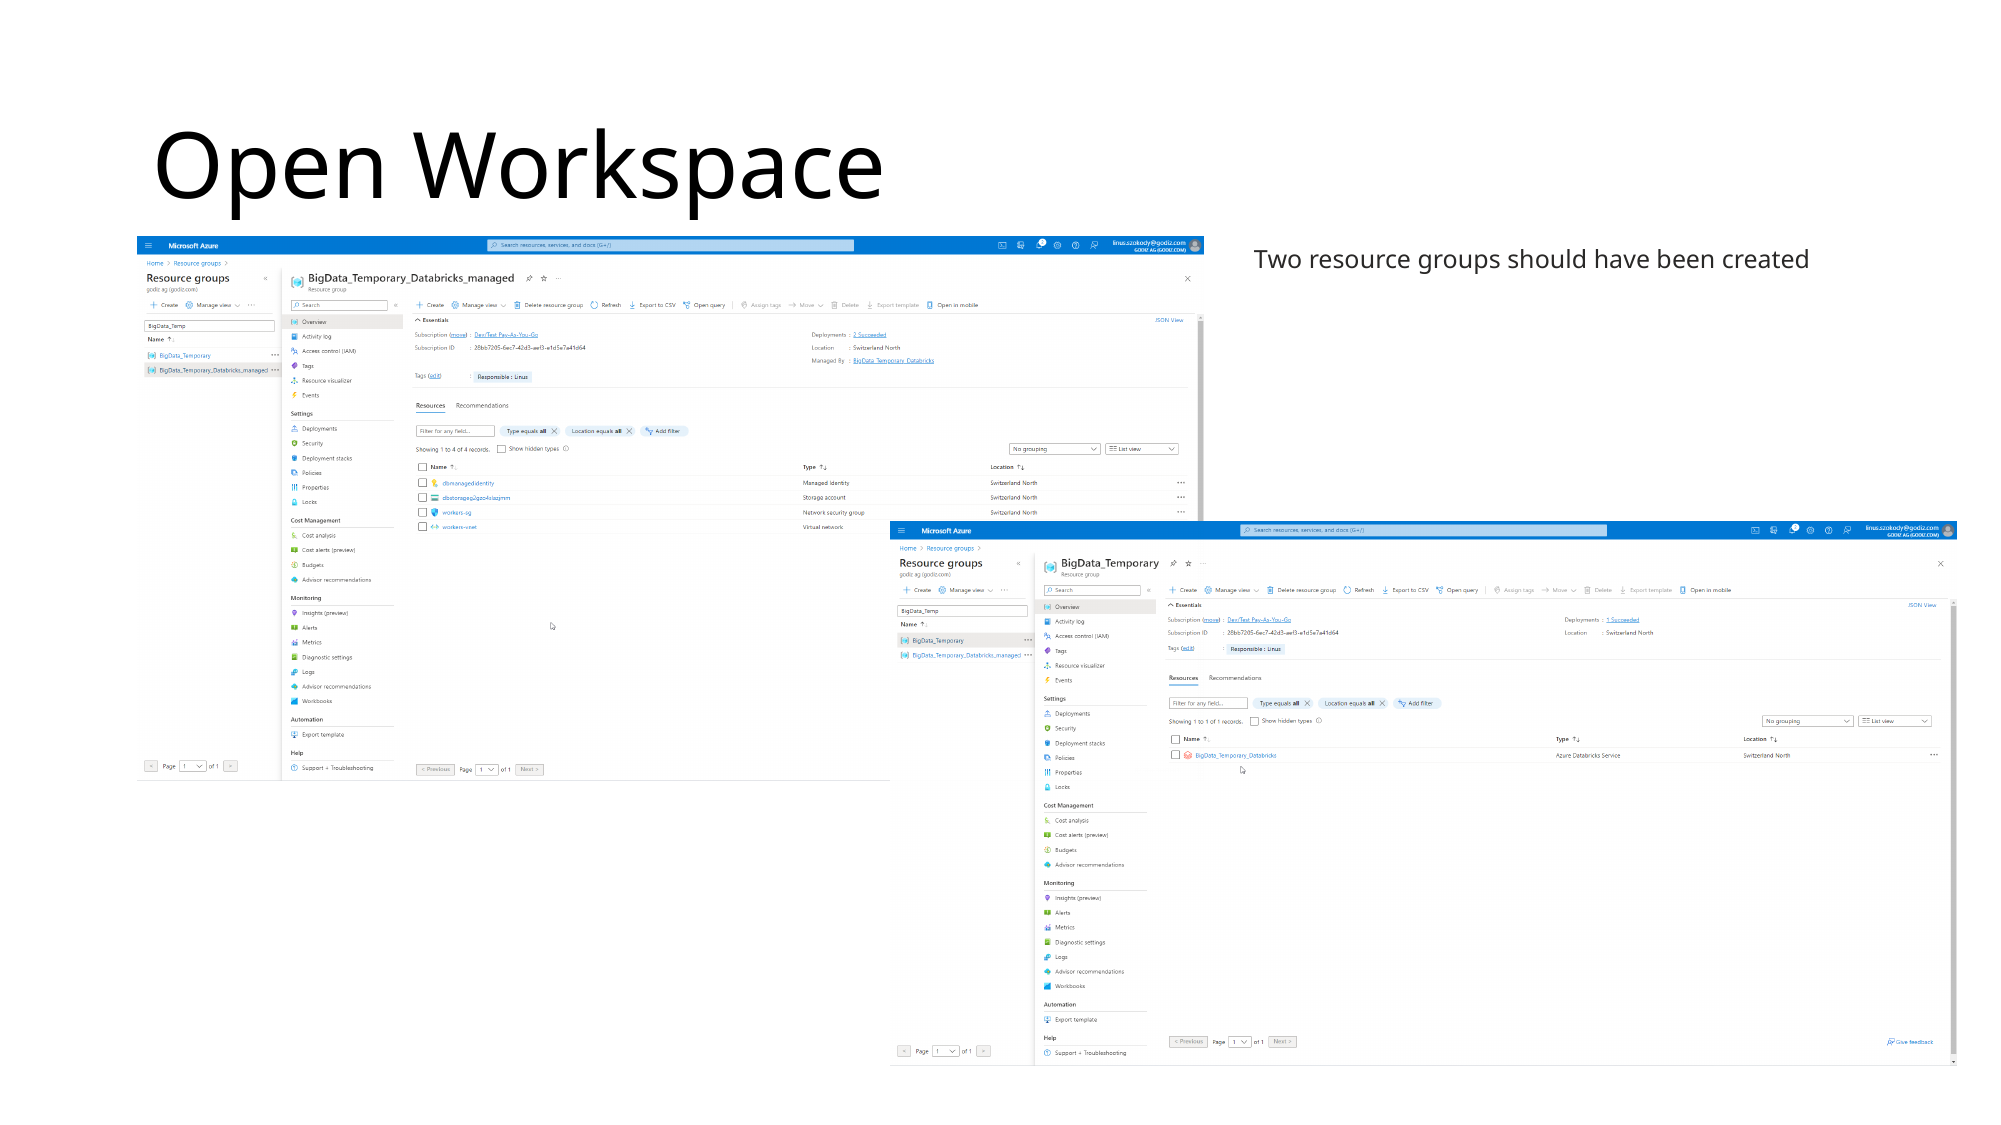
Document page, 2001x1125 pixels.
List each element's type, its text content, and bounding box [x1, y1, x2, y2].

text_box Two resource groups should have been created [1239, 236, 1981, 282]
title Open Workspace [137, 59, 1863, 278]
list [137, 236, 1204, 781]
picture [890, 521, 1957, 1066]
